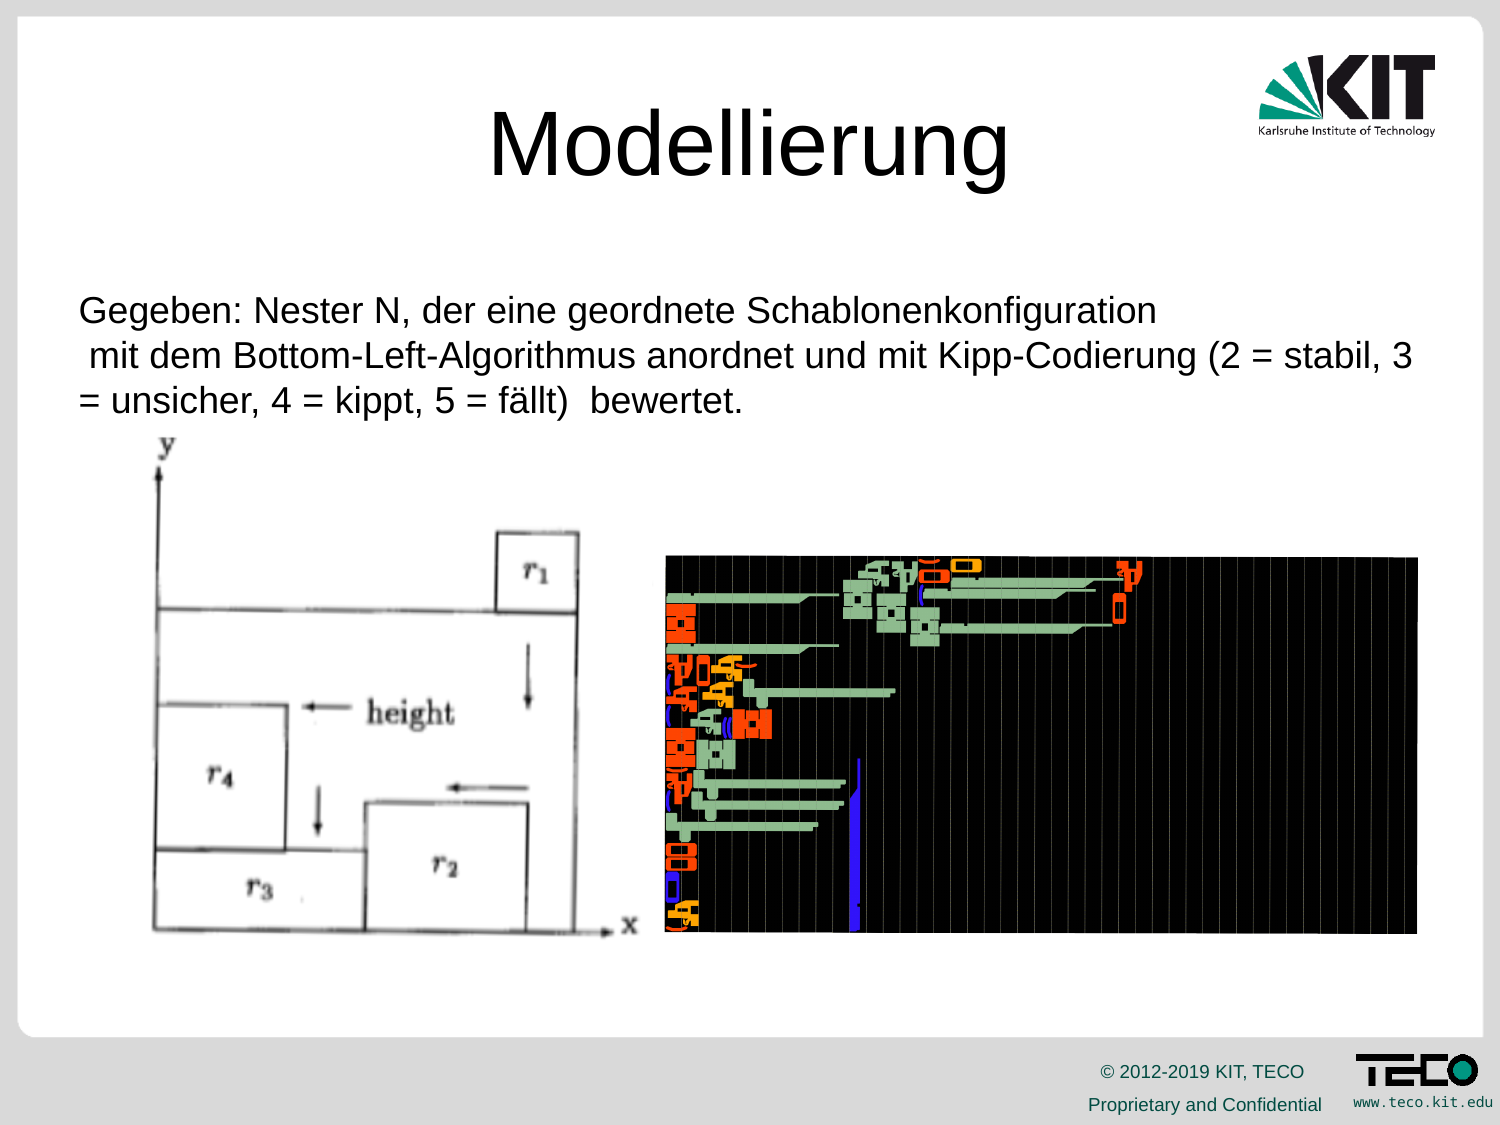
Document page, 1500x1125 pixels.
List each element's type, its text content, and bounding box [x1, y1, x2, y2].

text_box Modellierung [74, 44, 1425, 233]
picture [0, 0, 1500, 1125]
